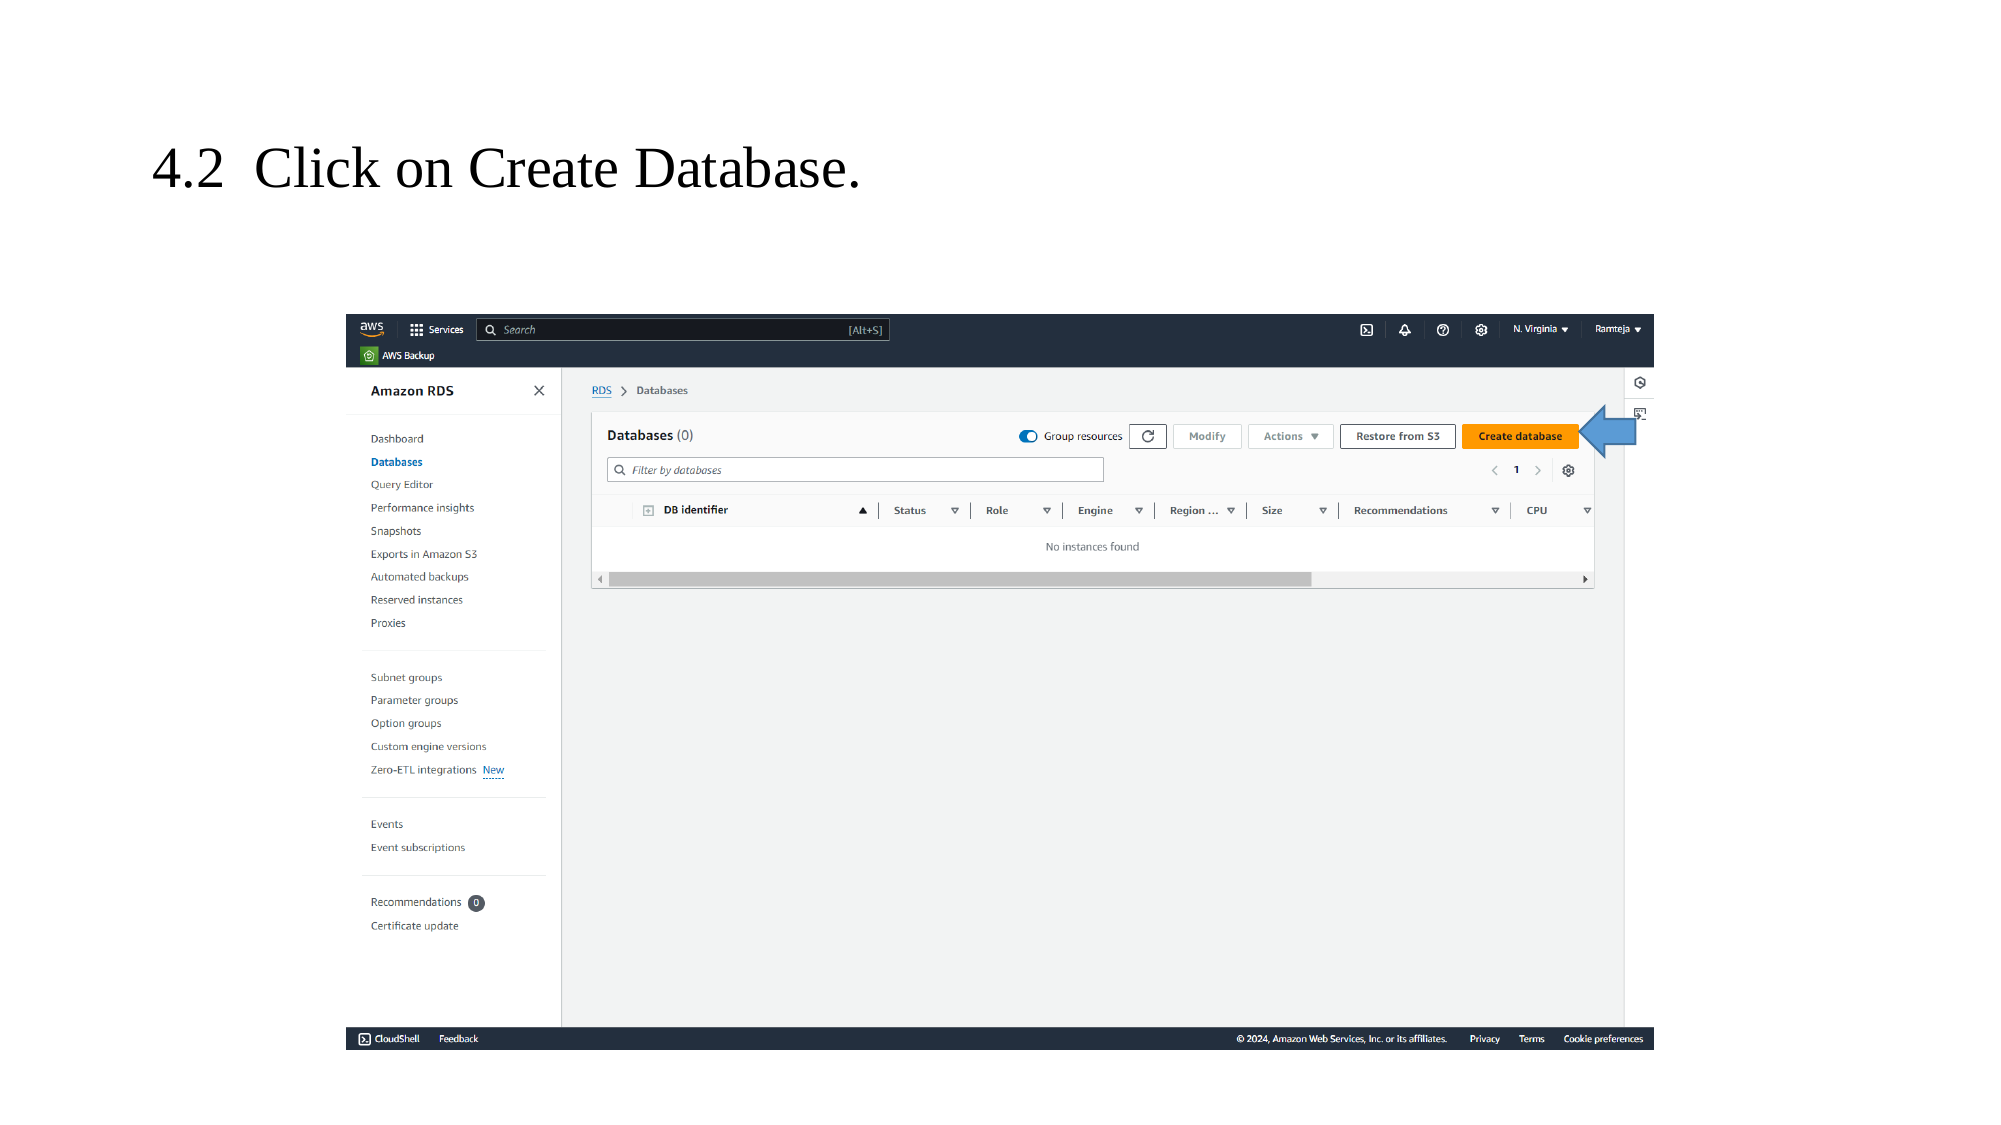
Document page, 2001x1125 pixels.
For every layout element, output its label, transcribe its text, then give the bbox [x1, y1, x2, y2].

picture [346, 314, 1654, 1050]
title 4.2 Click on Create Database. [137, 59, 1863, 278]
